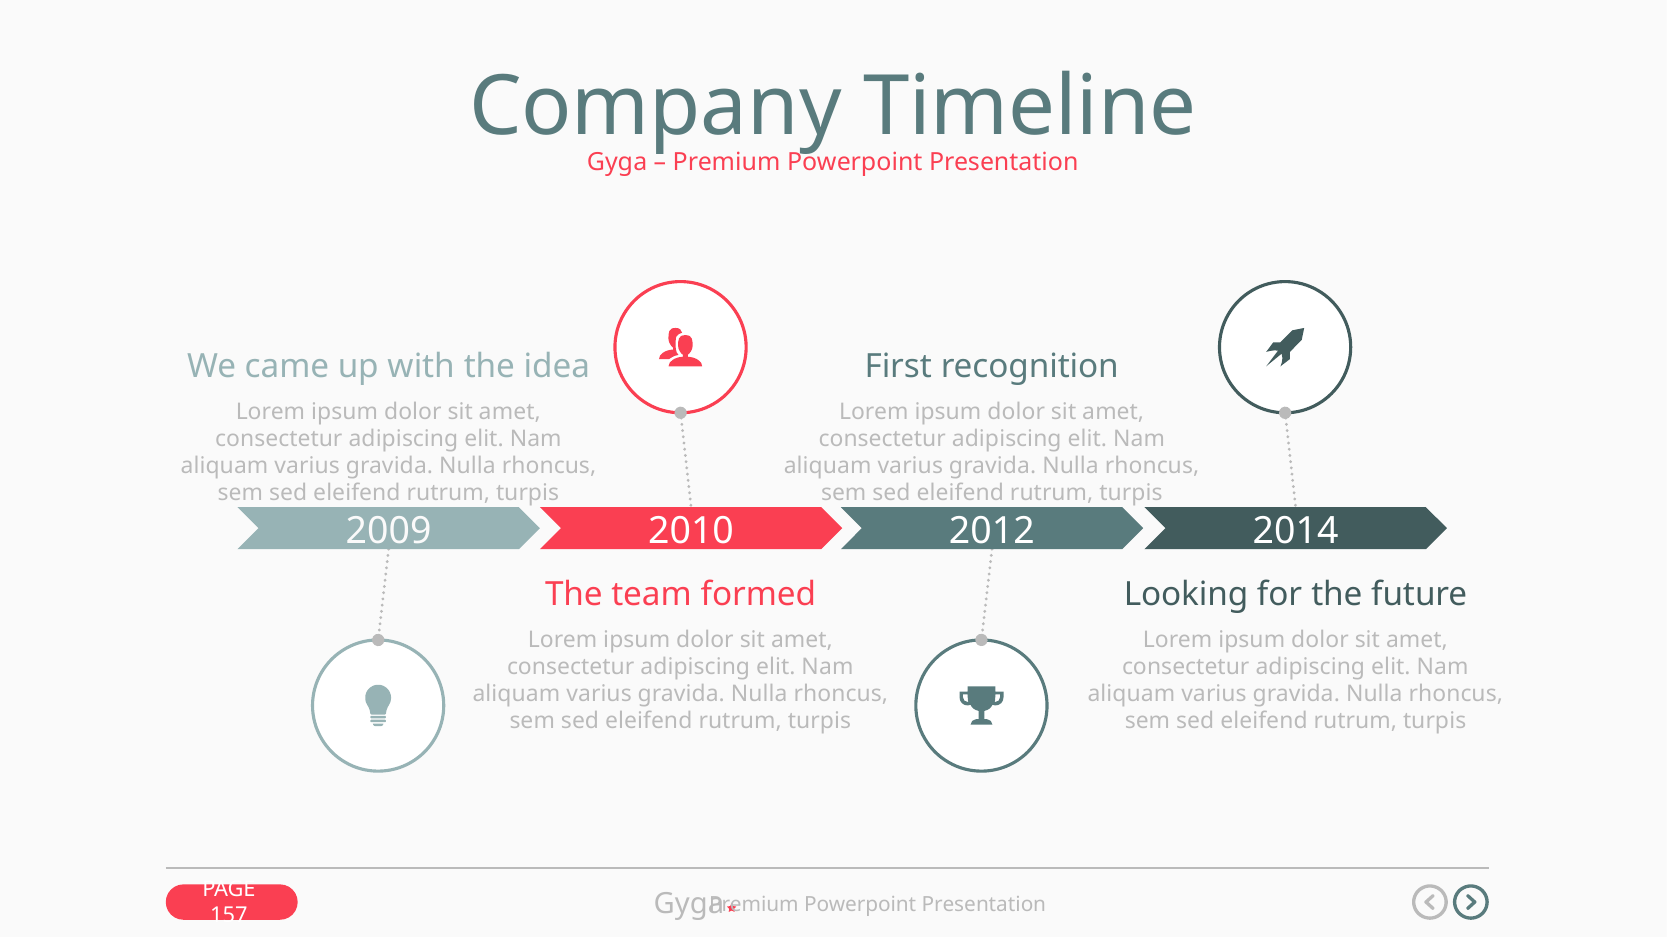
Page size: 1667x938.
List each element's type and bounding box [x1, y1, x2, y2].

text_box [1071, 577, 1521, 741]
text_box [456, 577, 905, 741]
text_box [164, 279, 1450, 641]
list [0, 43, 1667, 185]
text_box [913, 638, 1050, 774]
text_box [310, 638, 446, 774]
